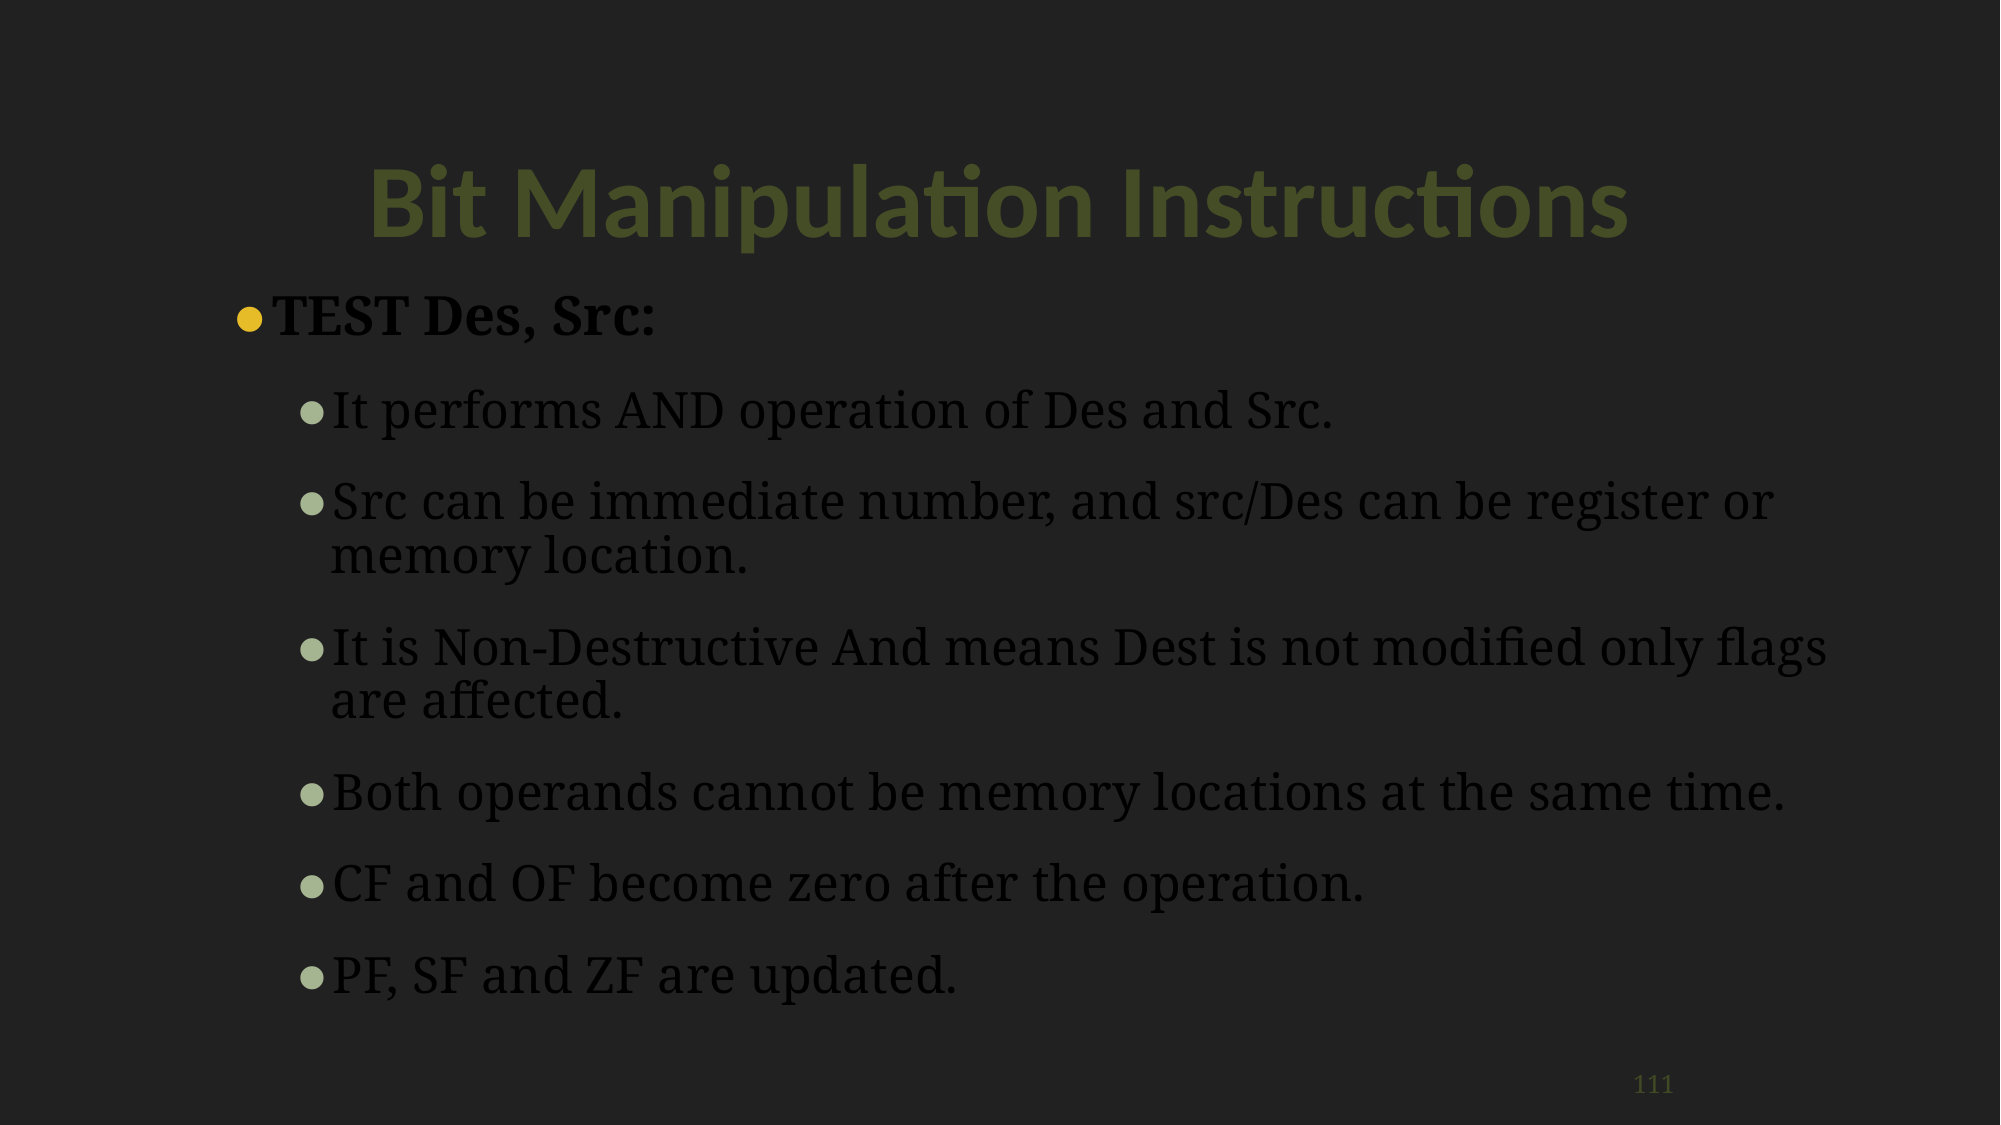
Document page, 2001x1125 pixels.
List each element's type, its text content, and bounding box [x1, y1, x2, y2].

text_box ‹#› [1550, 1042, 1675, 1103]
text_box TEST Des, Src: It performs AND operation of Des and Src. Src can be immediate number, and src/Des can be register or memory location. It is Non-Destructive And means Dest is not modified only flags are affected. Both operands cannot be memory locations at the same time. CF and OF become zero after the operation. PF, SF and ZF are updated. [212, 281, 1875, 1038]
text_box Bit Manipulation Instructions [324, 115, 1675, 258]
